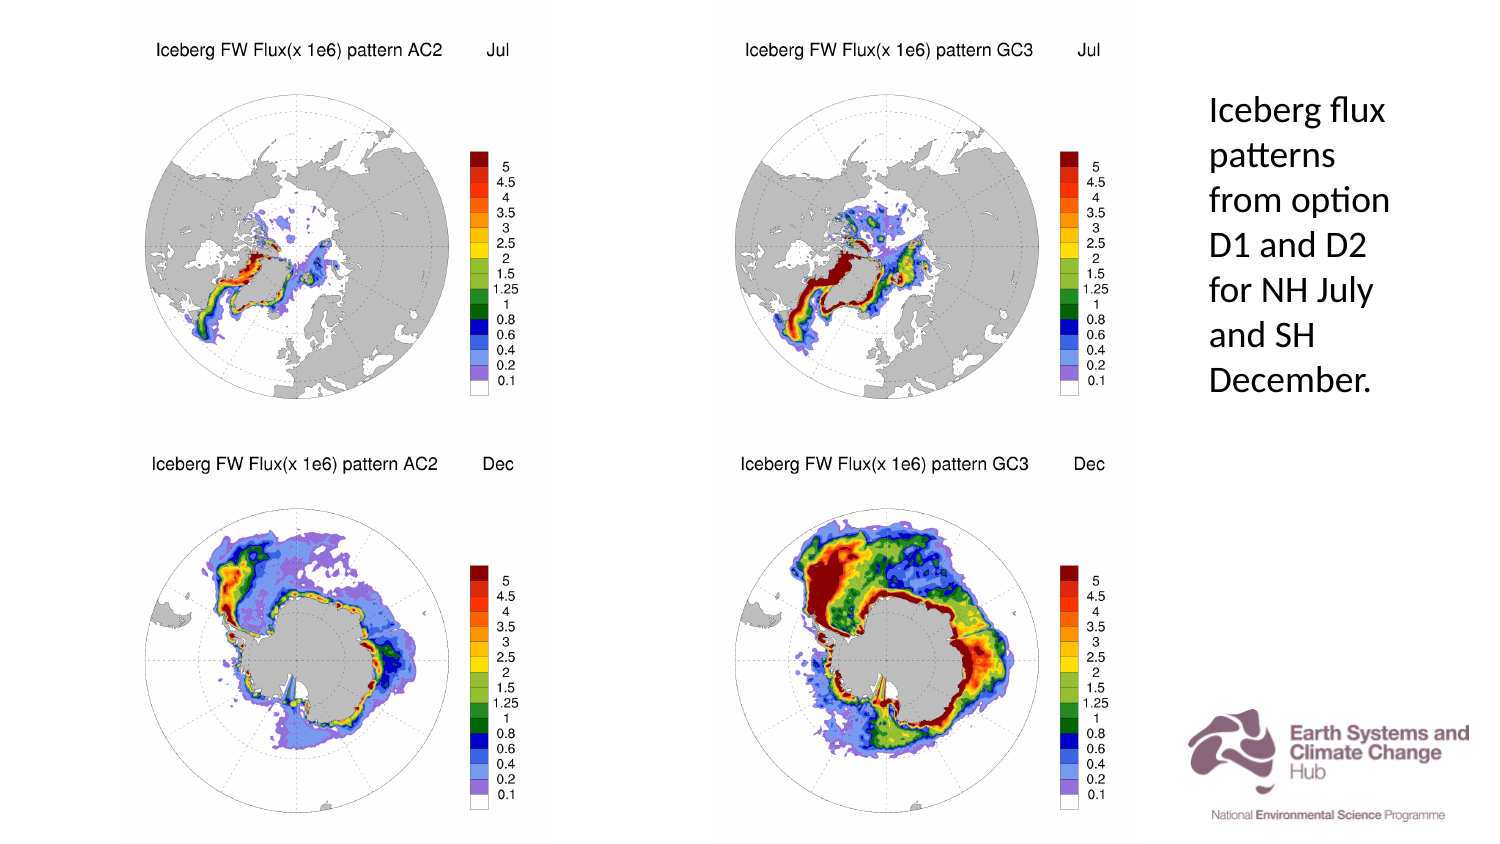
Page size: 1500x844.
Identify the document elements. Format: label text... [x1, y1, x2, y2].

picture [708, 0, 1141, 844]
picture [118, 0, 551, 844]
picture [1188, 709, 1469, 822]
text_box Iceberg flux patterns from option D1 and D2 for NH July and SH December. [1194, 77, 1418, 408]
